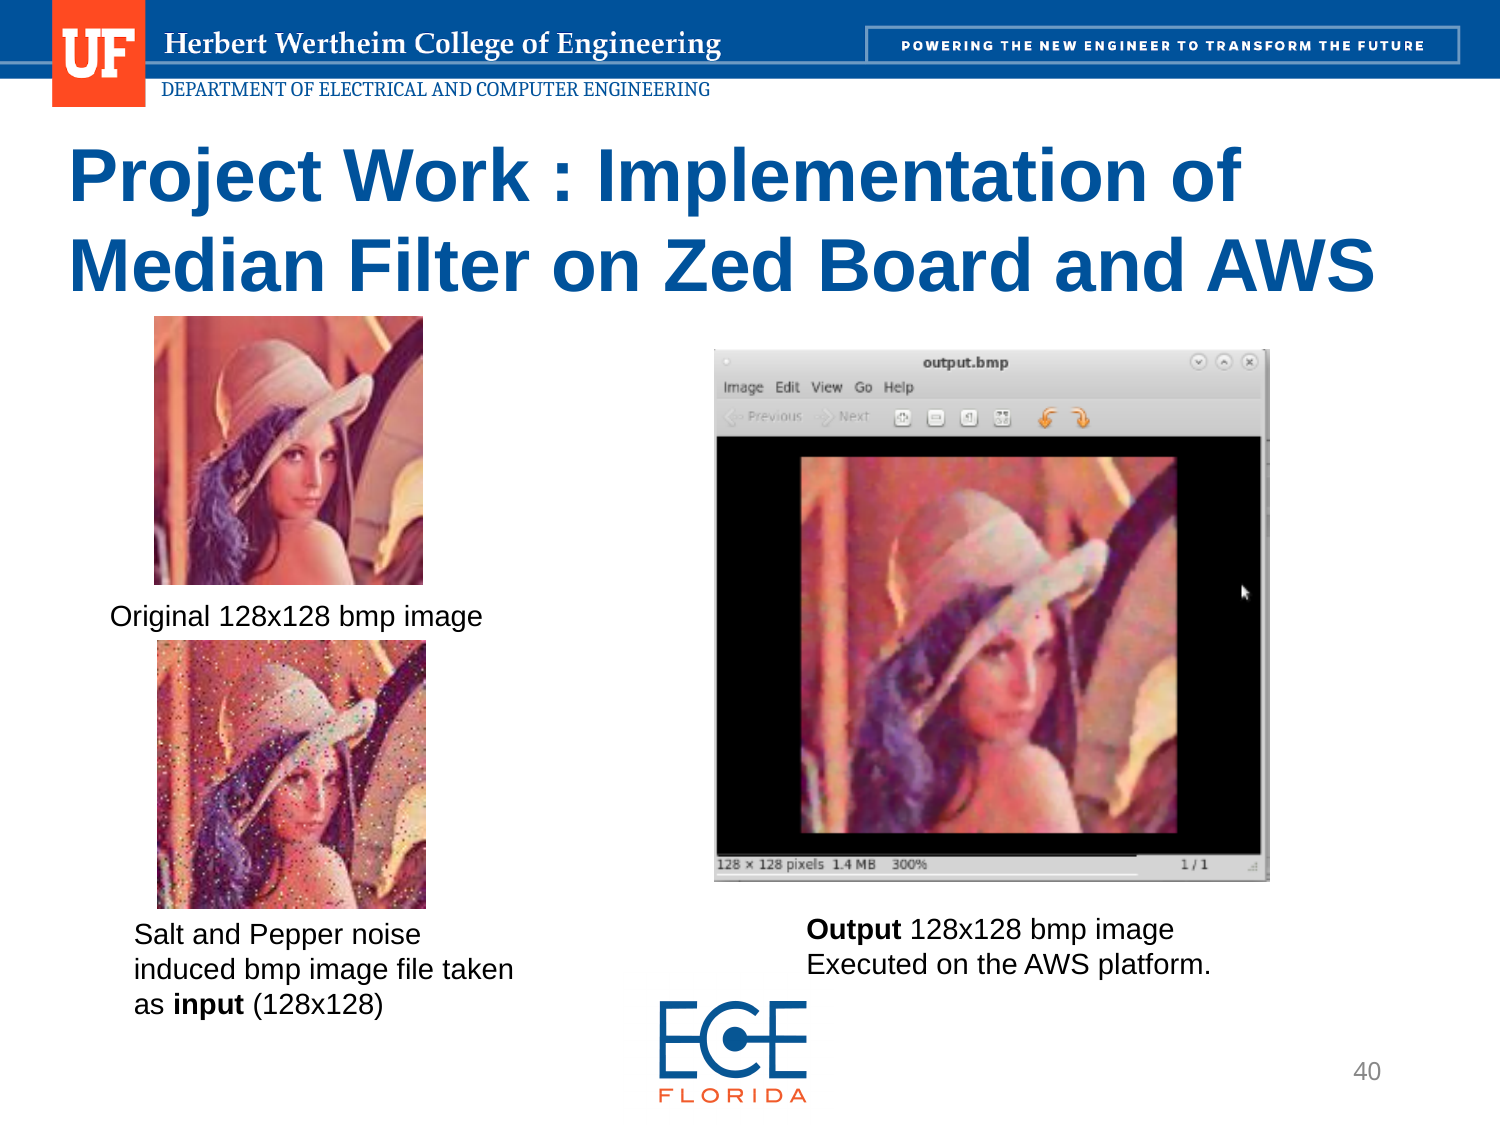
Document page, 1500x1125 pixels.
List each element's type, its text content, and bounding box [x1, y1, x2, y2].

text_box Salt and Pepper noise induced bmp image file taken as input (128x128) [119, 908, 545, 1028]
slide_number 40 [1059, 1042, 1397, 1103]
text_box Output 128x128 bmp image Executed on the AWS platform. [791, 902, 1244, 988]
text_box Original 128x128 bmp image [94, 590, 507, 640]
picture [0, 0, 1500, 107]
title Project Work : Implementation of Median Filter on Zed Board and AWS [53, 118, 1404, 286]
picture [157, 640, 426, 909]
picture [154, 316, 423, 585]
picture [714, 349, 1270, 882]
picture [623, 972, 834, 1125]
